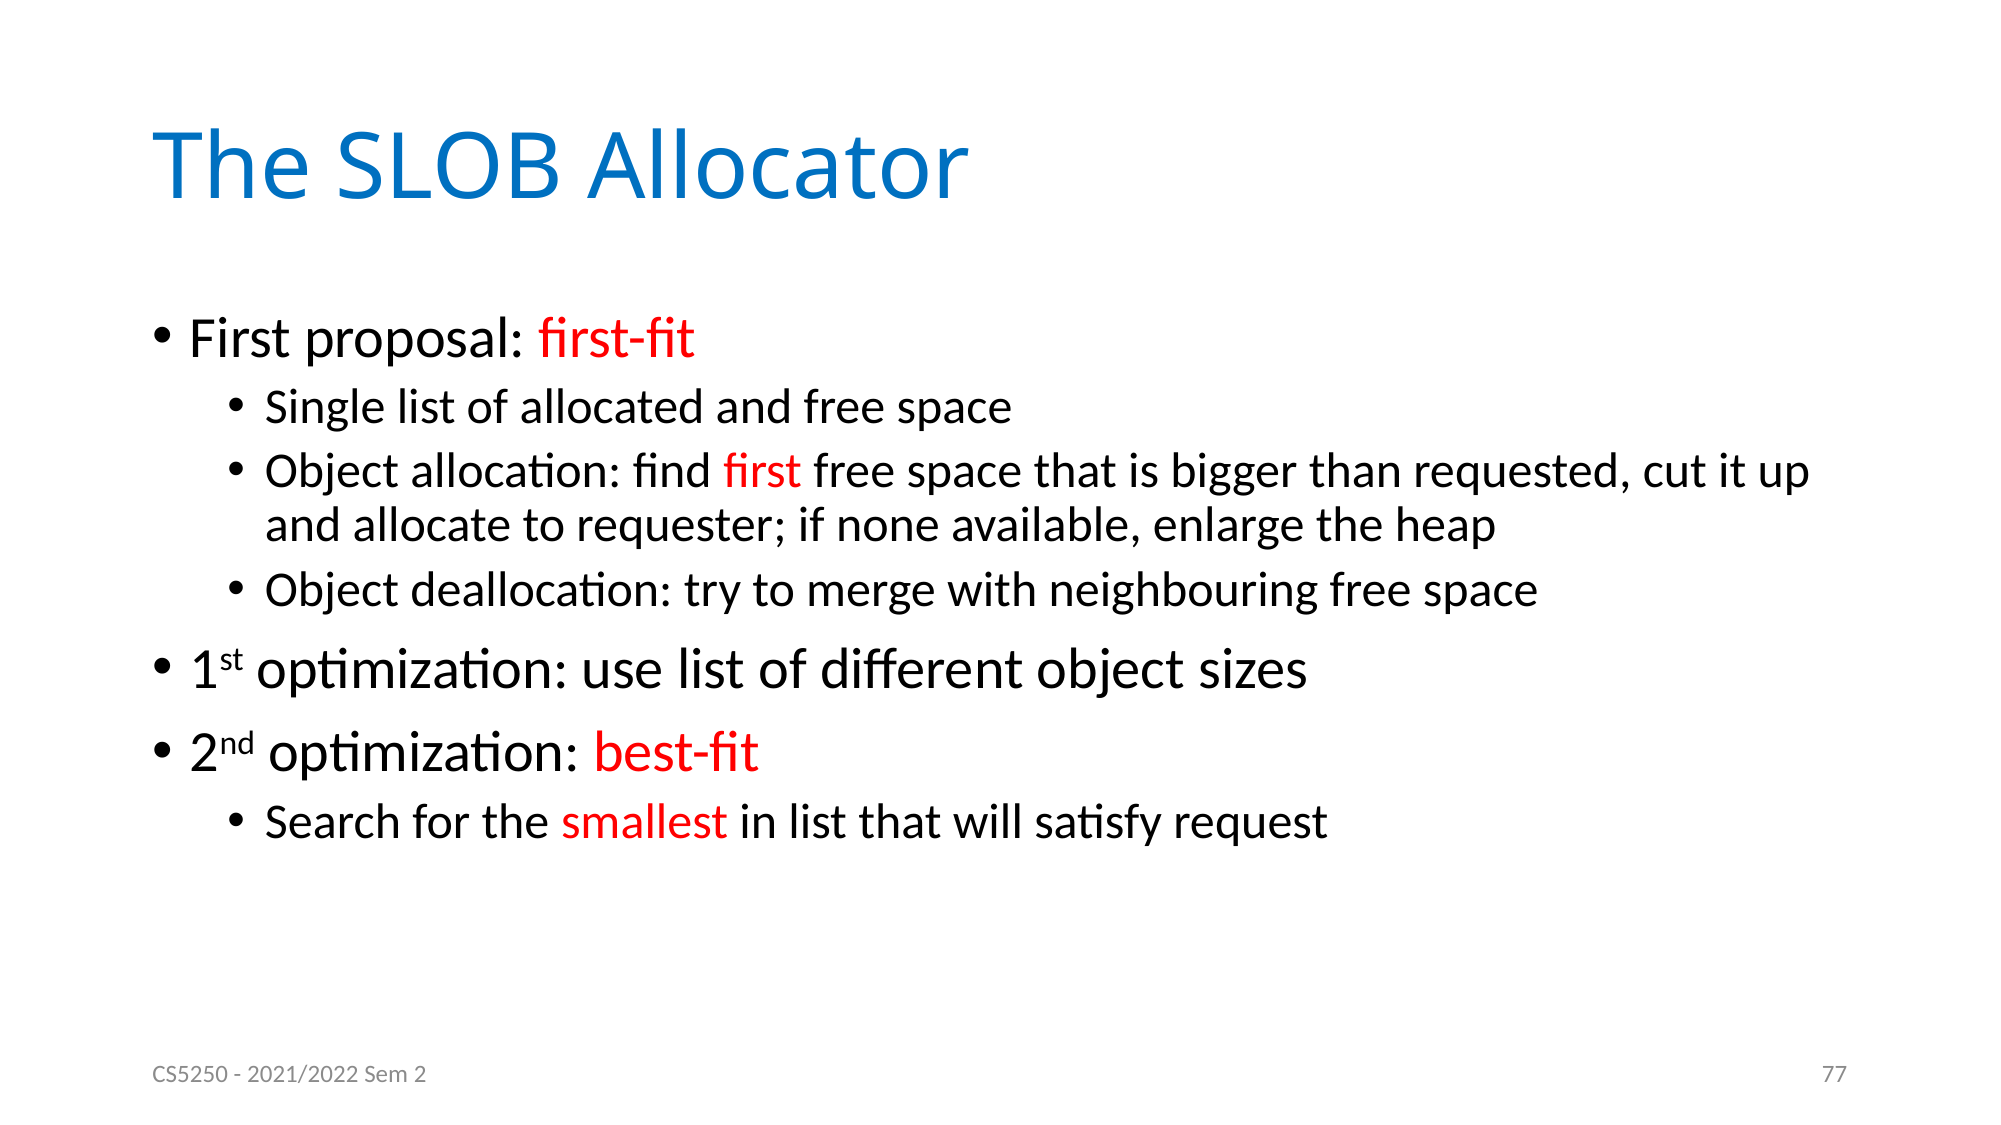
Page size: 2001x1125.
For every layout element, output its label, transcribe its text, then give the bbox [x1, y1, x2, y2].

slide_number 77 [1412, 1042, 1863, 1103]
slide_number CS5250 - 2021/2022 Sem 2 [137, 1042, 588, 1103]
list First proposal: first-fit Single list of allocated and free space Object allocation: find first free space that is bigger than requested, cut it up and allocate to requester; if none available, enlarge the heap Object deallocation: try to merge with neighbouring free space 1st optimization: use list of different object sizes 2nd optimization: best-fit Search for the smallest in list that will satisfy request [137, 299, 1863, 1014]
title The SLOB Allocator [137, 59, 1863, 278]
